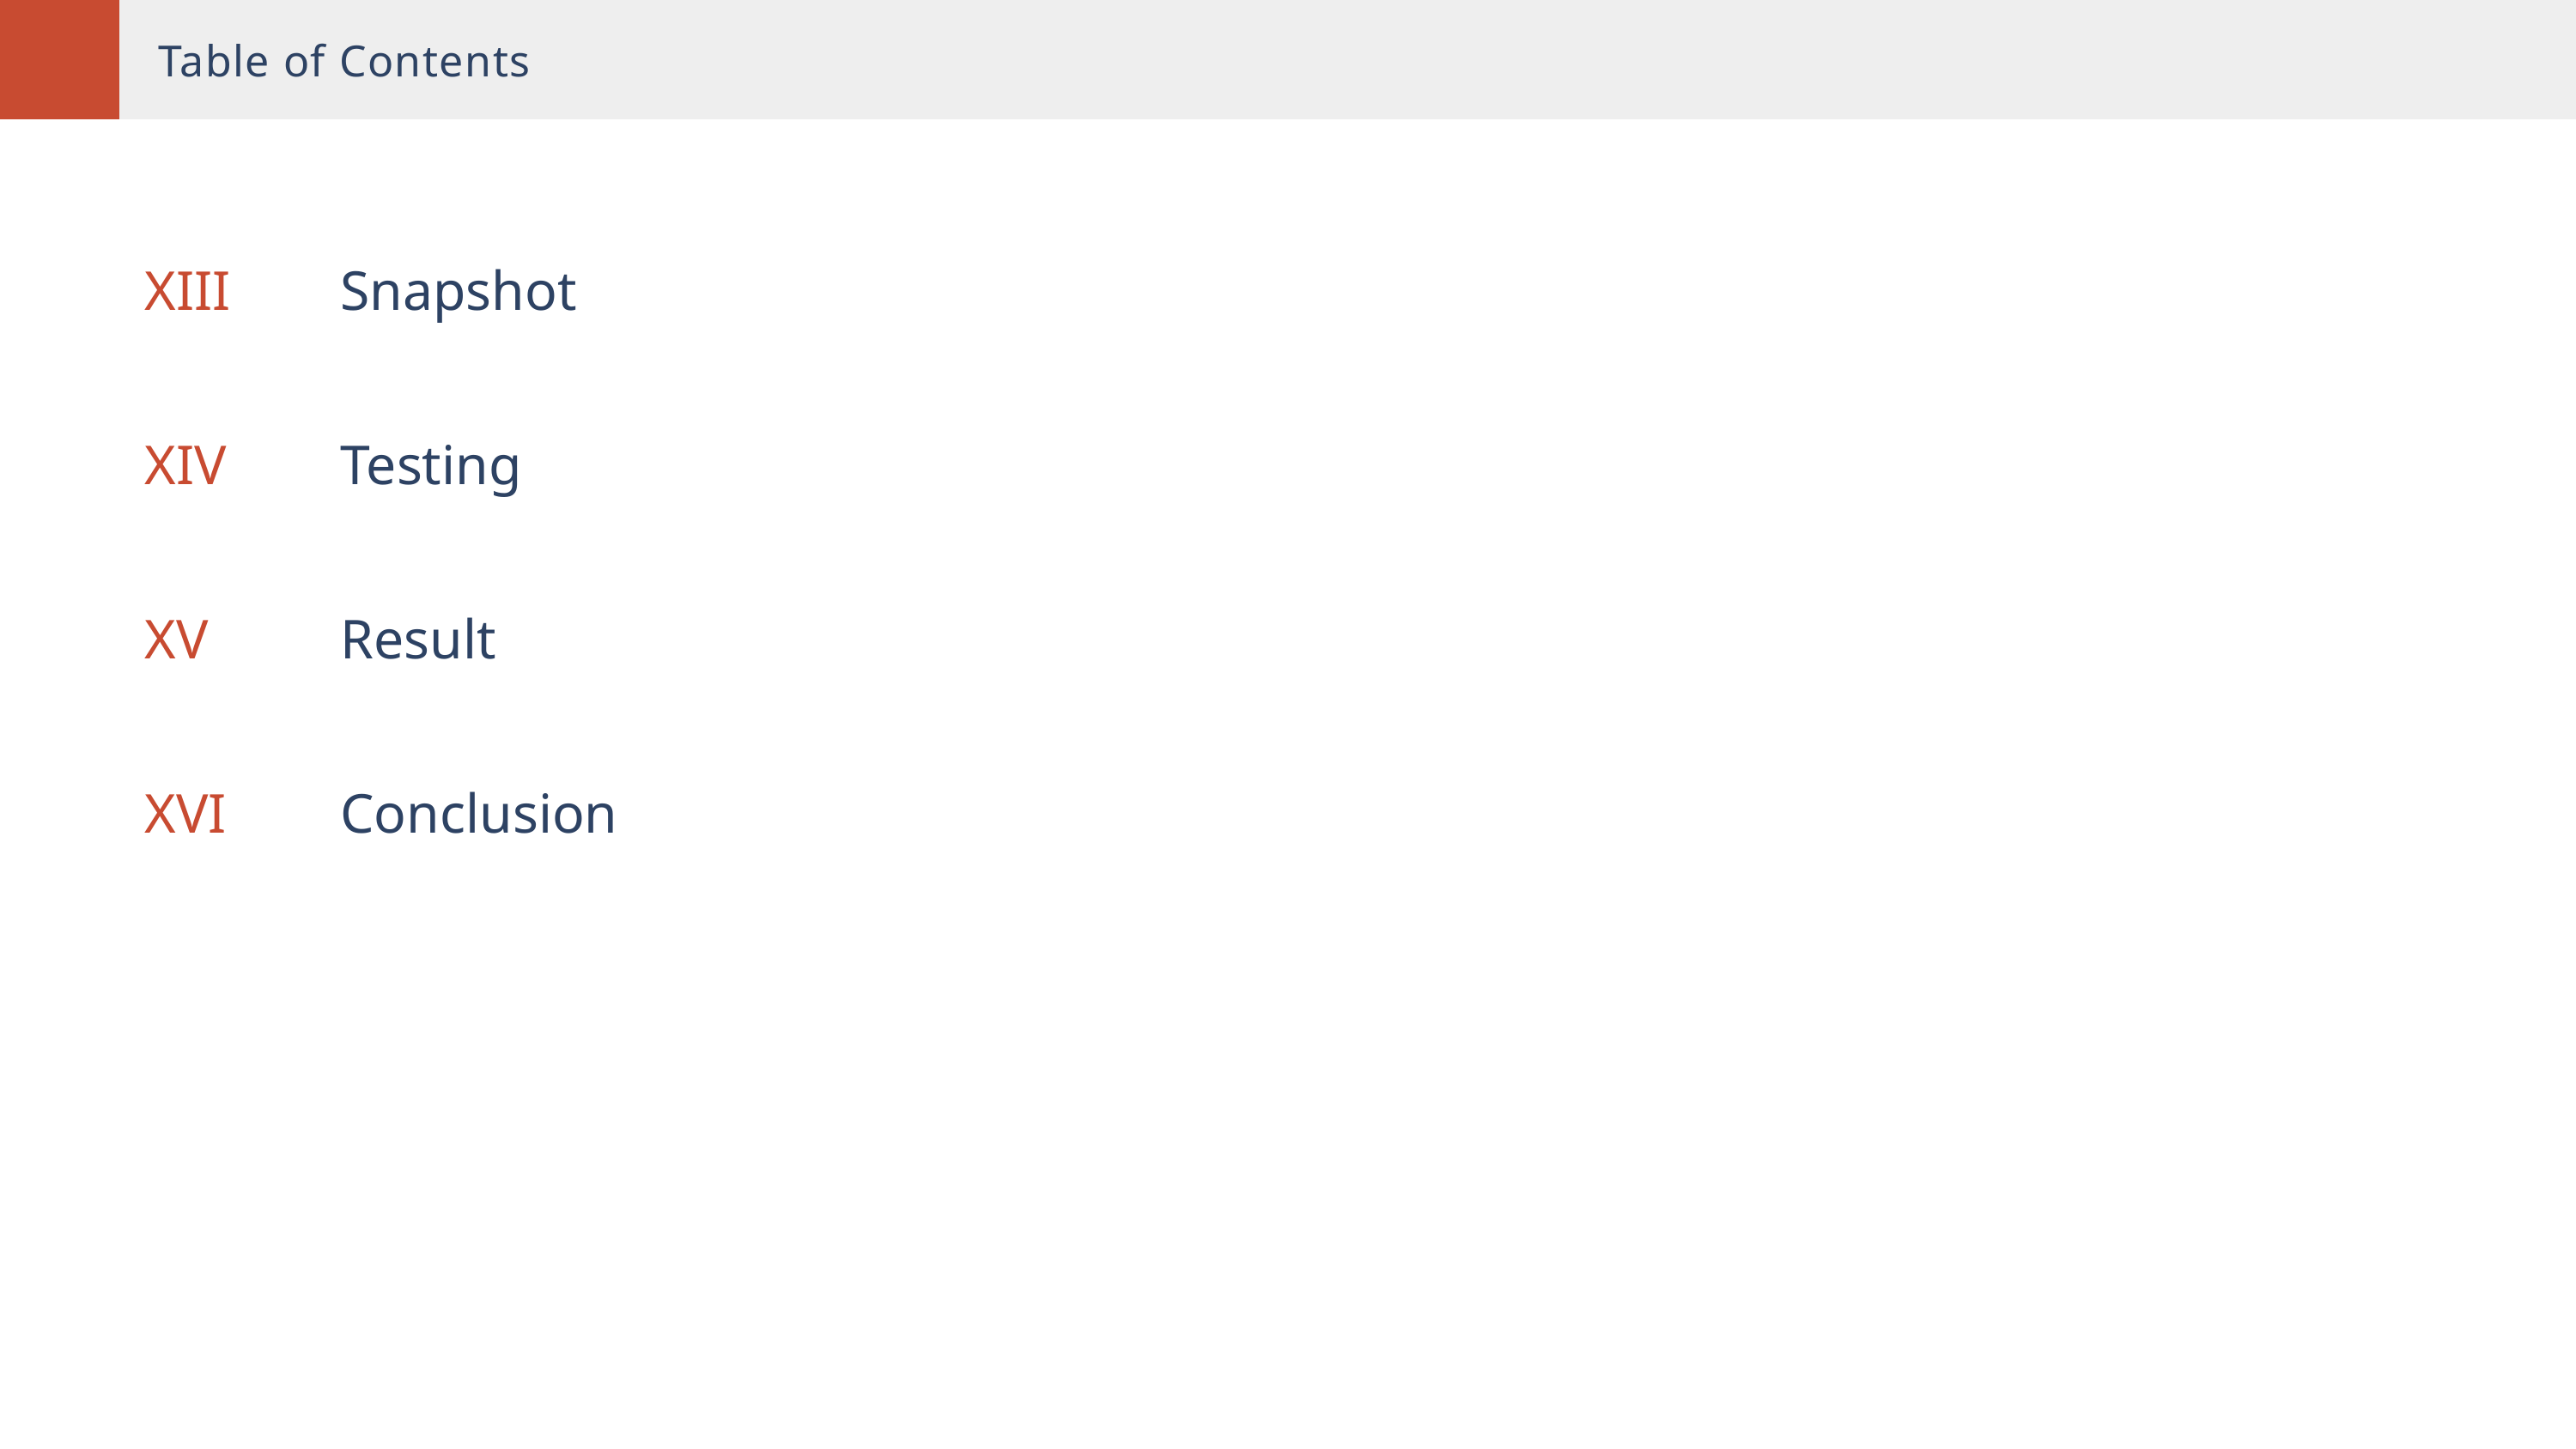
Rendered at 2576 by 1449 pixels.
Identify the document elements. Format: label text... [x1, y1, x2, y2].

text_box XVI [144, 757, 241, 844]
text_box XIII [144, 235, 241, 322]
text_box XIV [144, 409, 241, 495]
text_box Testing [340, 409, 1535, 495]
text_box Conclusion [340, 757, 1535, 844]
text_box Snapshot [340, 235, 1535, 322]
text_box Result [340, 583, 1535, 670]
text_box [120, 0, 2576, 120]
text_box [0, 0, 120, 120]
text_box XV [144, 583, 241, 670]
